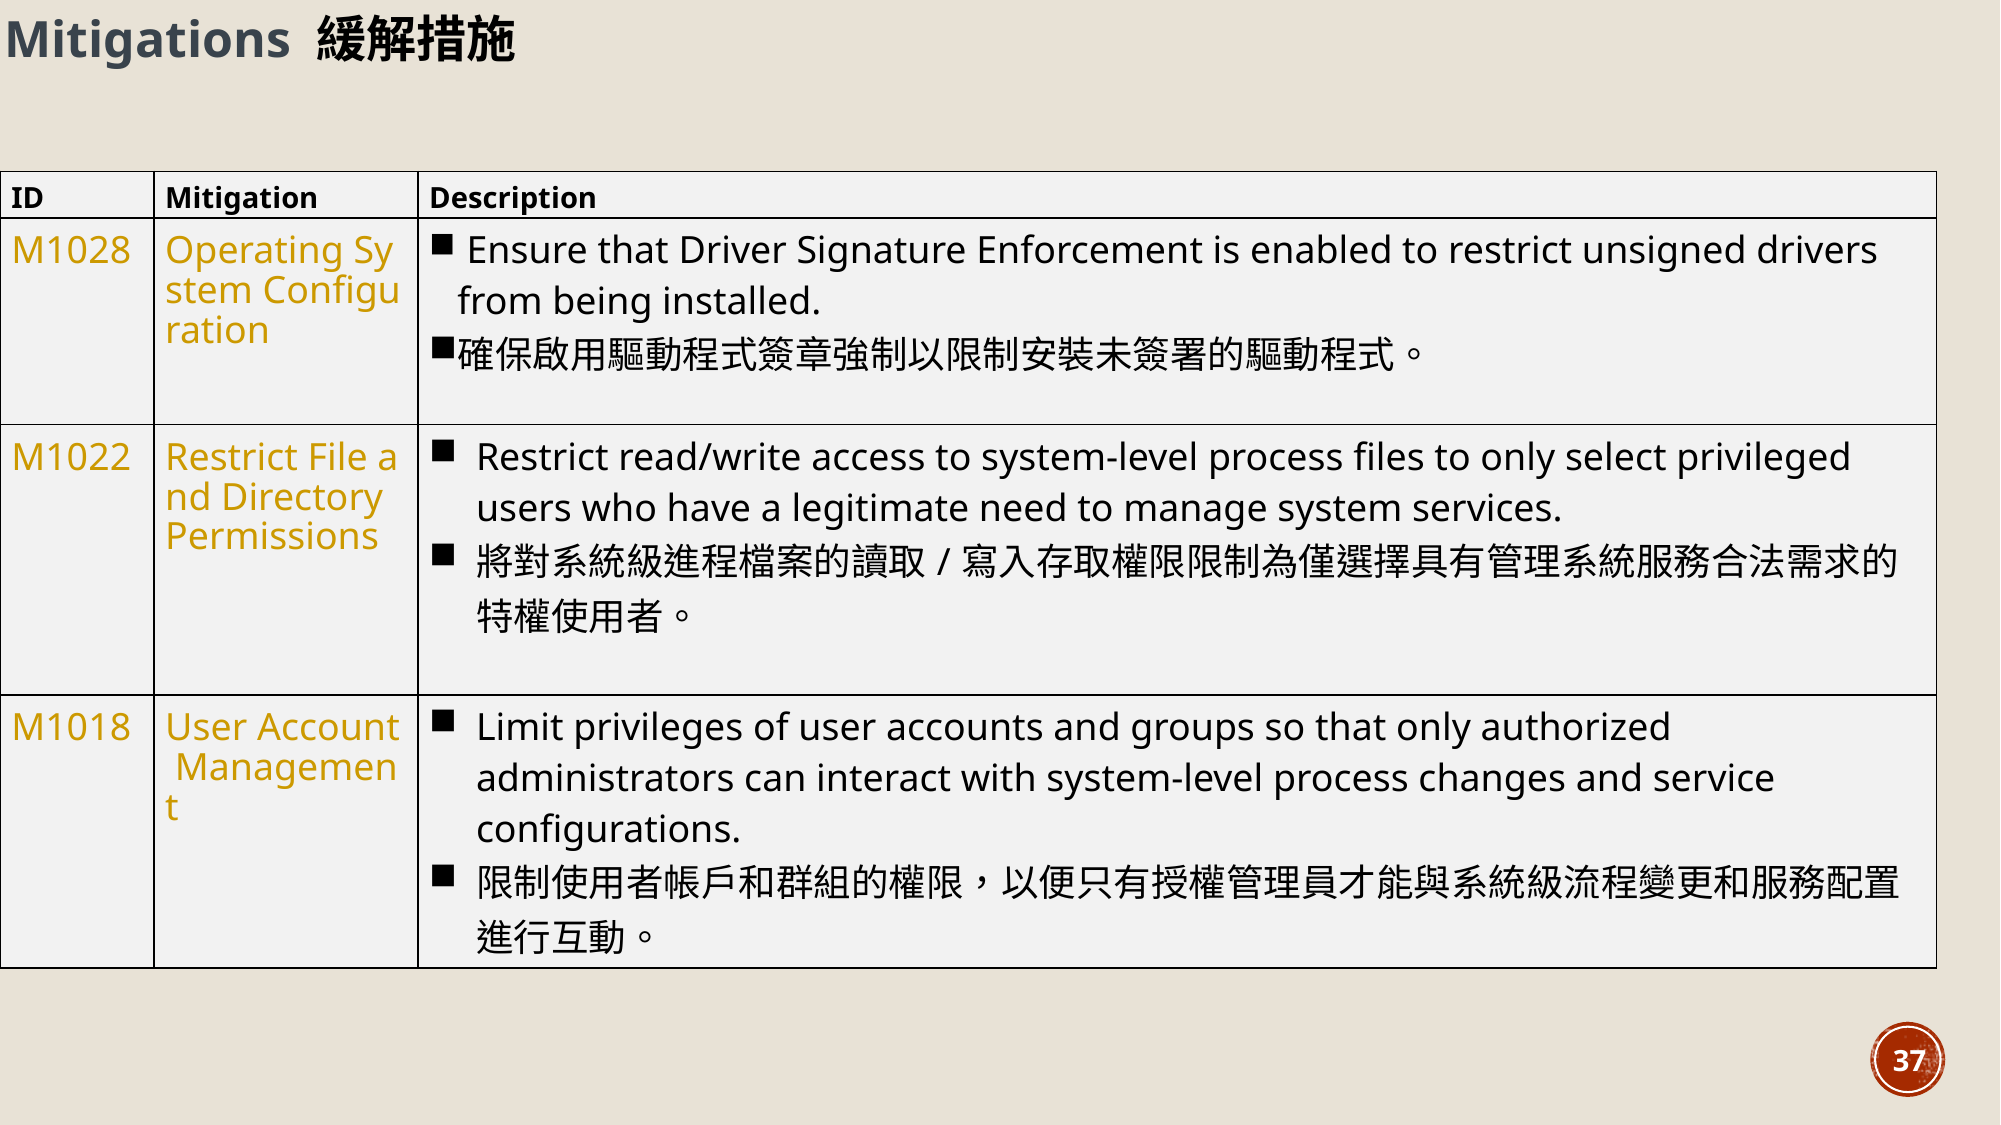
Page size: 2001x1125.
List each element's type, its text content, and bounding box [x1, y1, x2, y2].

table_header M1028 [1, 219, 153, 424]
table_header ID [1, 172, 153, 217]
table_cell M1022 [1, 425, 153, 694]
slide_number 37 [1857, 1032, 1963, 1093]
table_cell M1018 [1, 696, 153, 967]
text_box Mitigations 緩解措施 [0, 0, 532, 75]
table_cell Restrict read/write access to system-level process files to only select privileged users who have a legitimate need to manage system services. 將對系統級進程檔案的讀取/寫入存取權限限制為僅選擇具有管理系統服務合法需求的特權使用者。 [419, 425, 1936, 694]
table_header Ensure that Driver Signature Enforcement is enabled to restrict unsigned drivers from being installed. 確保啟用驅動程式簽章強制以限制安裝未簽署的驅動程式。 [419, 219, 1936, 424]
table_header Mitigation [155, 172, 417, 217]
table_cell Restrict File and Directory Permissions [155, 425, 417, 694]
table_header Description [419, 172, 1936, 217]
table_header Operating System Configuration [155, 219, 417, 424]
table_cell User Account Management [155, 696, 417, 967]
table_cell Limit privileges of user accounts and groups so that only authorized administrators can interact with system-level process changes and service configurations. 限制使用者帳戶和群組的權限，以便只有授權管理員才能與系統級流程變更和服務配置進行互動。 [419, 696, 1936, 967]
